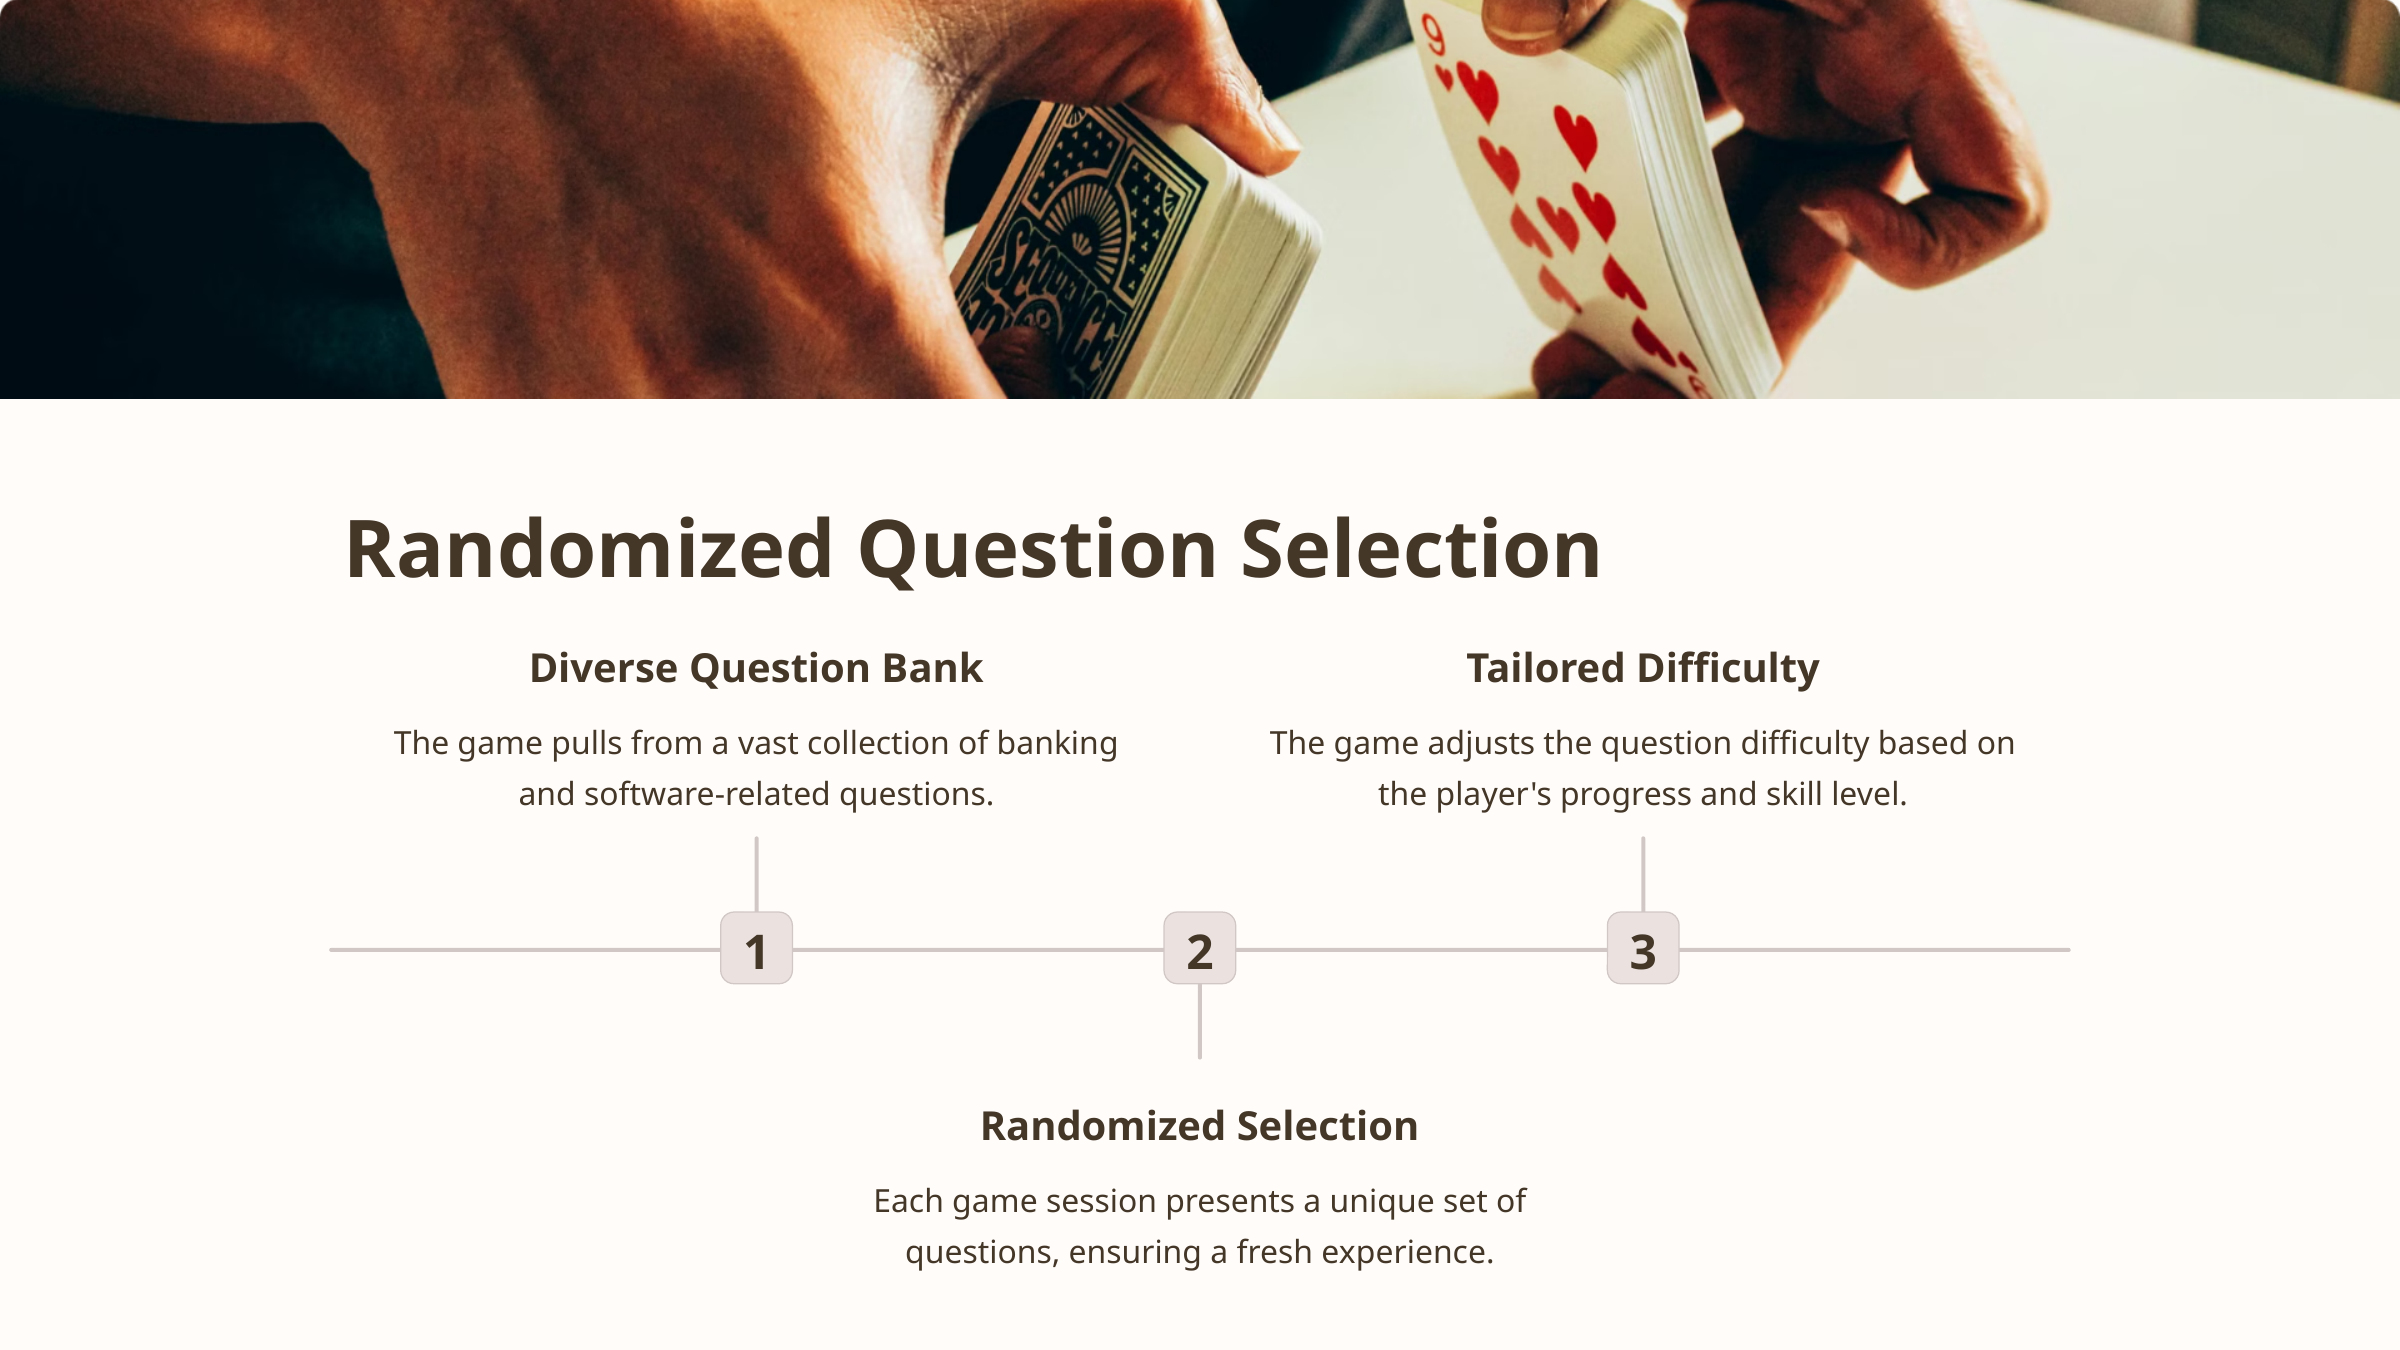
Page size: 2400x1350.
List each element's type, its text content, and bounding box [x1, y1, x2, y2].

text_box The game adjusts the question difficulty based on the player's progress and skill level. [1247, 702, 2039, 805]
text_box [1607, 911, 1680, 984]
text_box [1641, 836, 1646, 912]
text_box Each game session presents a unique set of questions, ensuring a fresh experience. [804, 1160, 1596, 1263]
text_box [1197, 984, 1202, 1060]
text_box [793, 947, 1164, 952]
text_box Randomized Question Selection [329, 486, 1406, 586]
text_box 1 [747, 923, 766, 972]
text_box [1236, 947, 1607, 952]
text_box Tailored Difficulty [1444, 633, 1843, 684]
text_box [329, 947, 720, 952]
text_box Randomized Selection [1000, 1091, 1400, 1142]
text_box [1680, 947, 2071, 952]
text_box [720, 911, 793, 984]
text_box The game pulls from a vast collection of banking and software-related questions. [361, 702, 1153, 805]
text_box Diverse Question Bank [557, 633, 956, 684]
text_box [0, 399, 2400, 1350]
picture [0, 0, 2400, 399]
text_box [754, 836, 759, 912]
text_box 3 [1631, 923, 1655, 972]
text_box [1163, 911, 1236, 984]
text_box 2 [1187, 923, 1213, 972]
